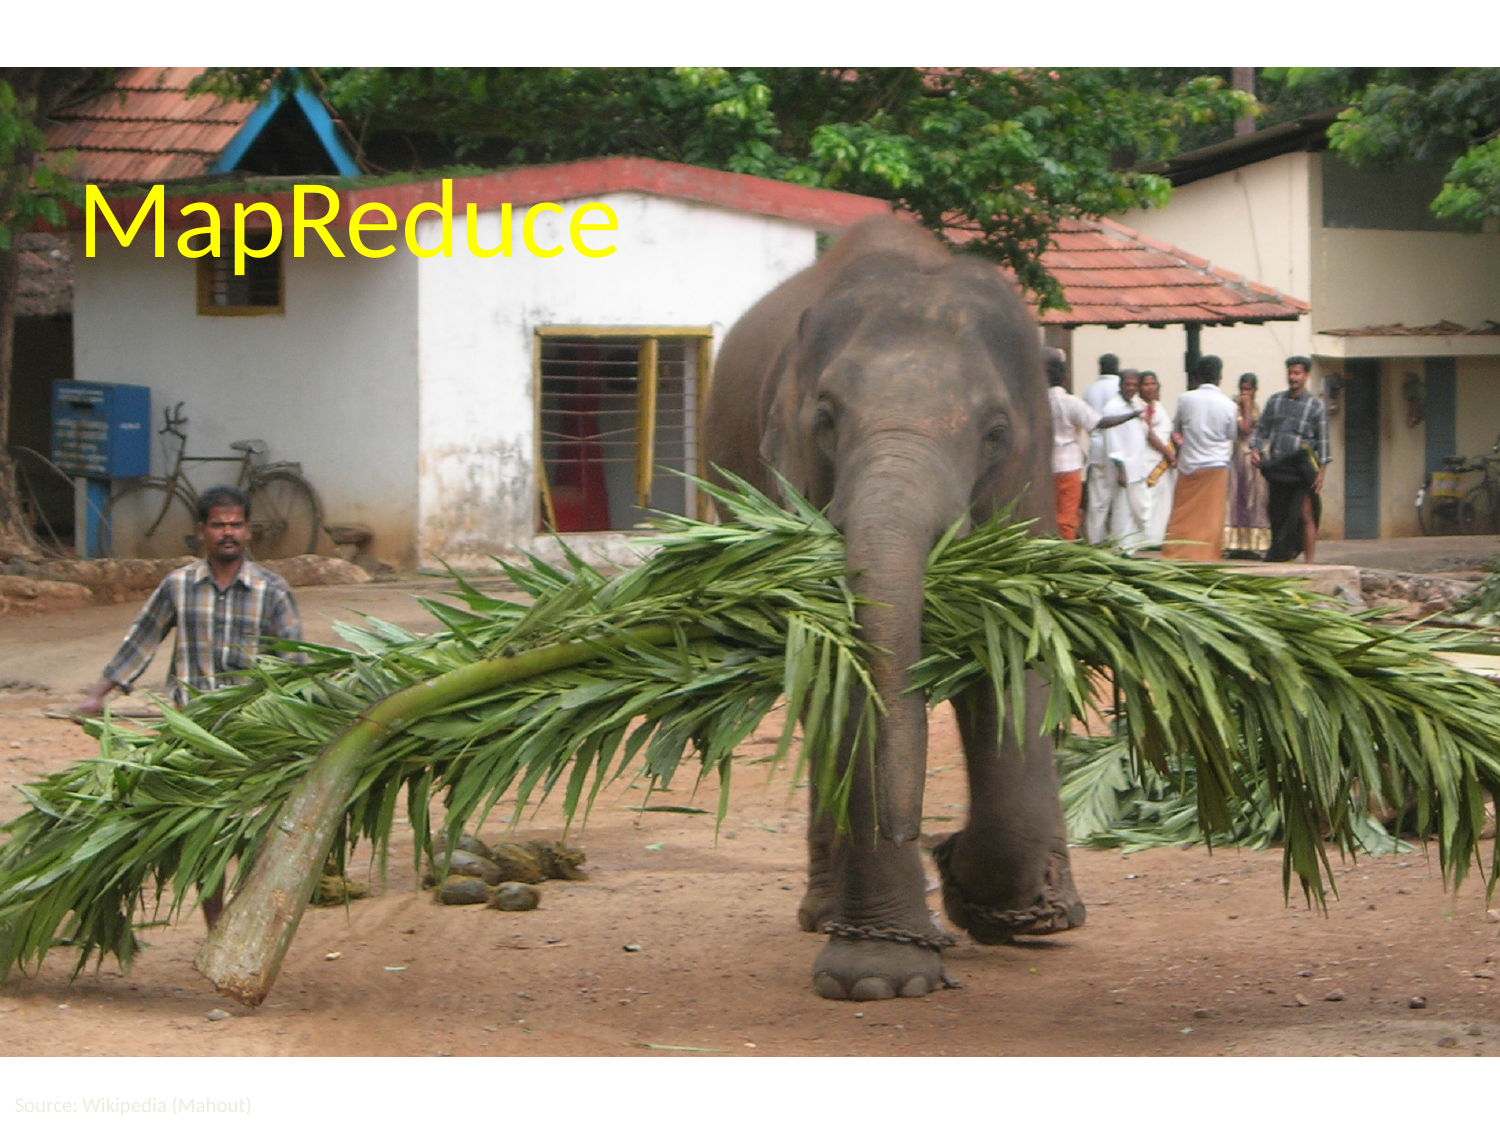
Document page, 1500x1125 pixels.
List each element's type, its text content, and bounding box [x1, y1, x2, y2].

picture [0, 67, 1500, 1058]
text_box Source: Wikipedia (Mahout) [0, 1084, 450, 1125]
